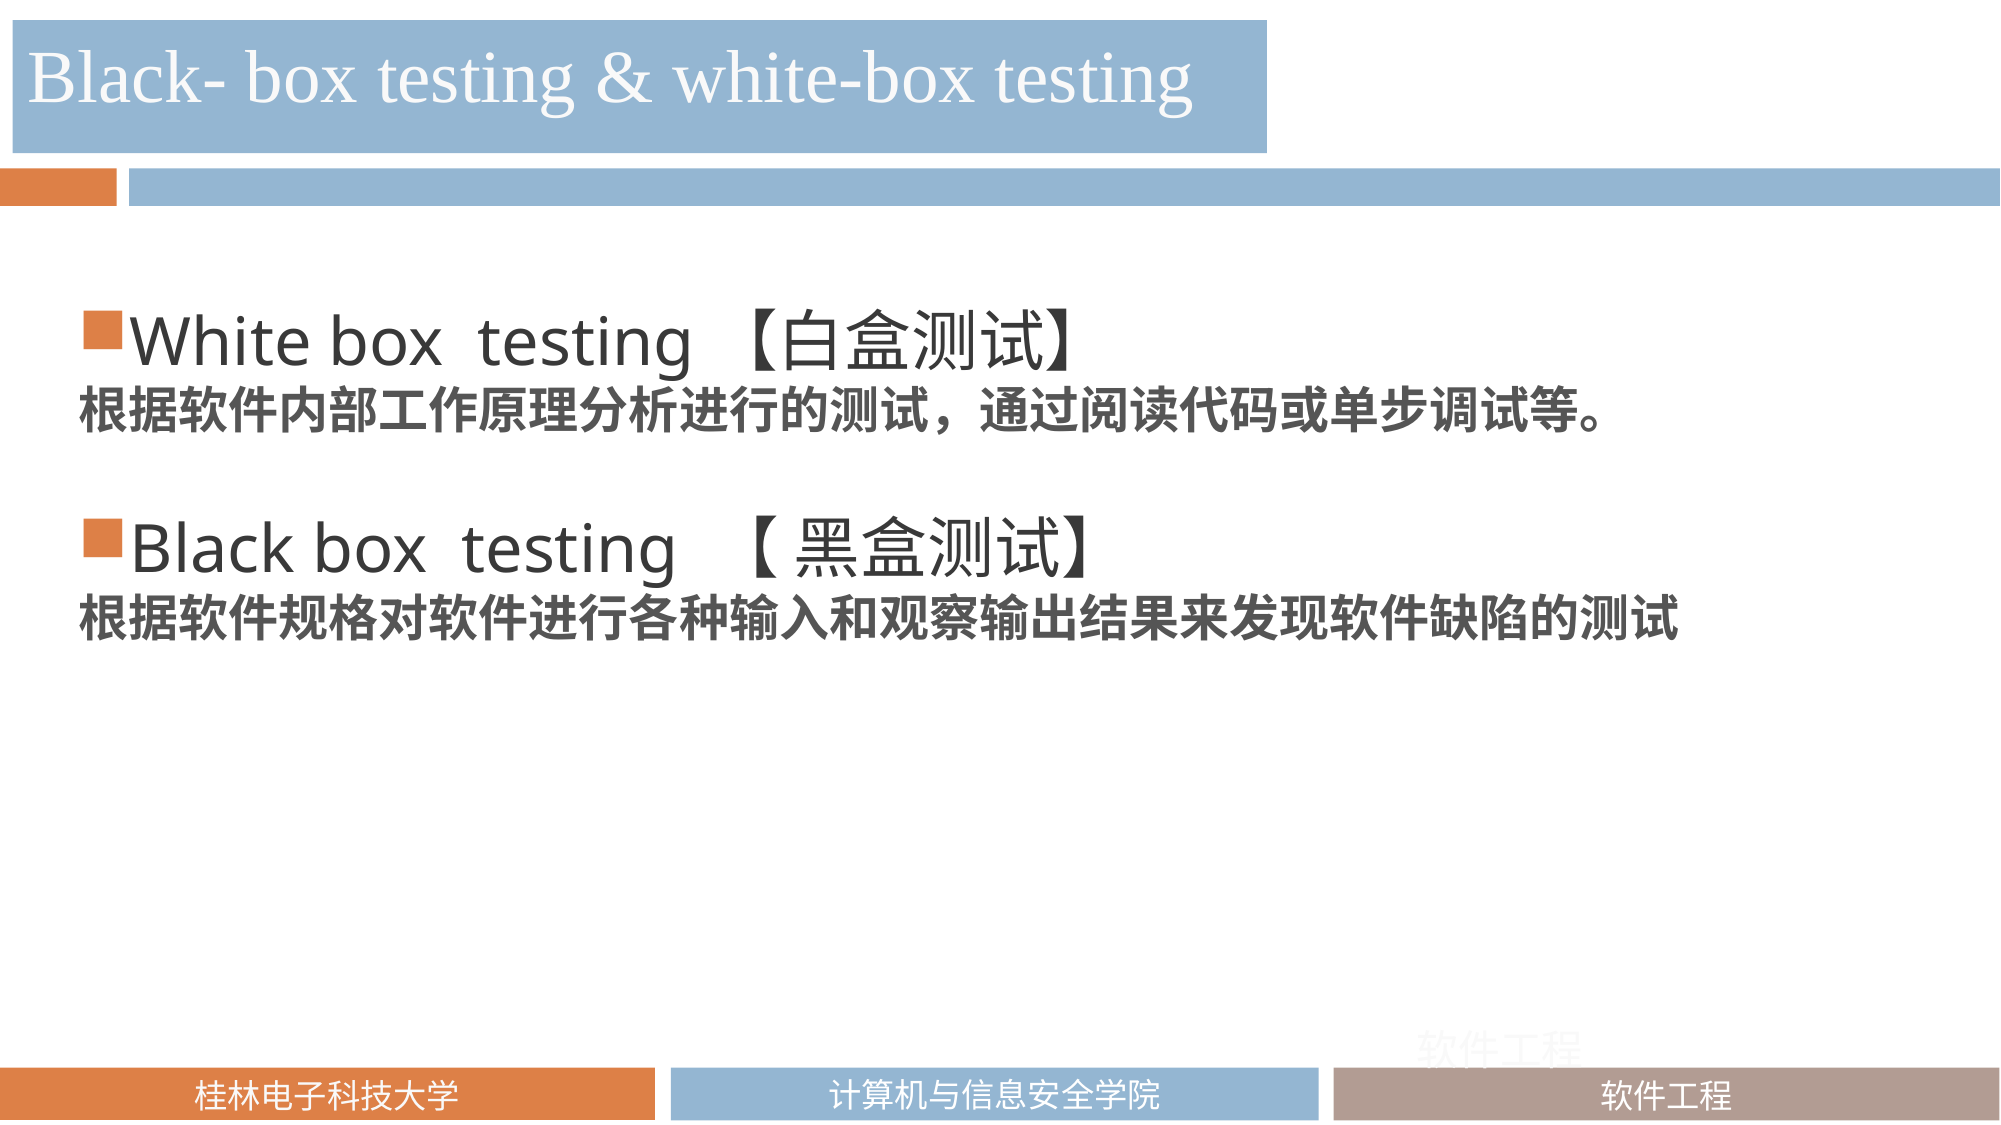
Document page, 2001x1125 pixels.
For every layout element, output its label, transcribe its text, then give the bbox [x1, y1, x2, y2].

subtitle Black- box testing & white-box testing [12, 19, 1268, 154]
text_box [303, 49, 1671, 291]
text_box [753, 992, 1240, 1105]
text_box White box testing【白盒测试】 根据软件内部工作原理分析进行的测试，通过阅读代码或单步调试等。 [64, 291, 1963, 447]
text_box Black box testing 【 黑盒测试】 根据软件规格对软件进行各种输入和观察输出结果来发现软件缺陷的测试 [64, 498, 1963, 654]
text_box 软件工程 [1250, 992, 1750, 1105]
